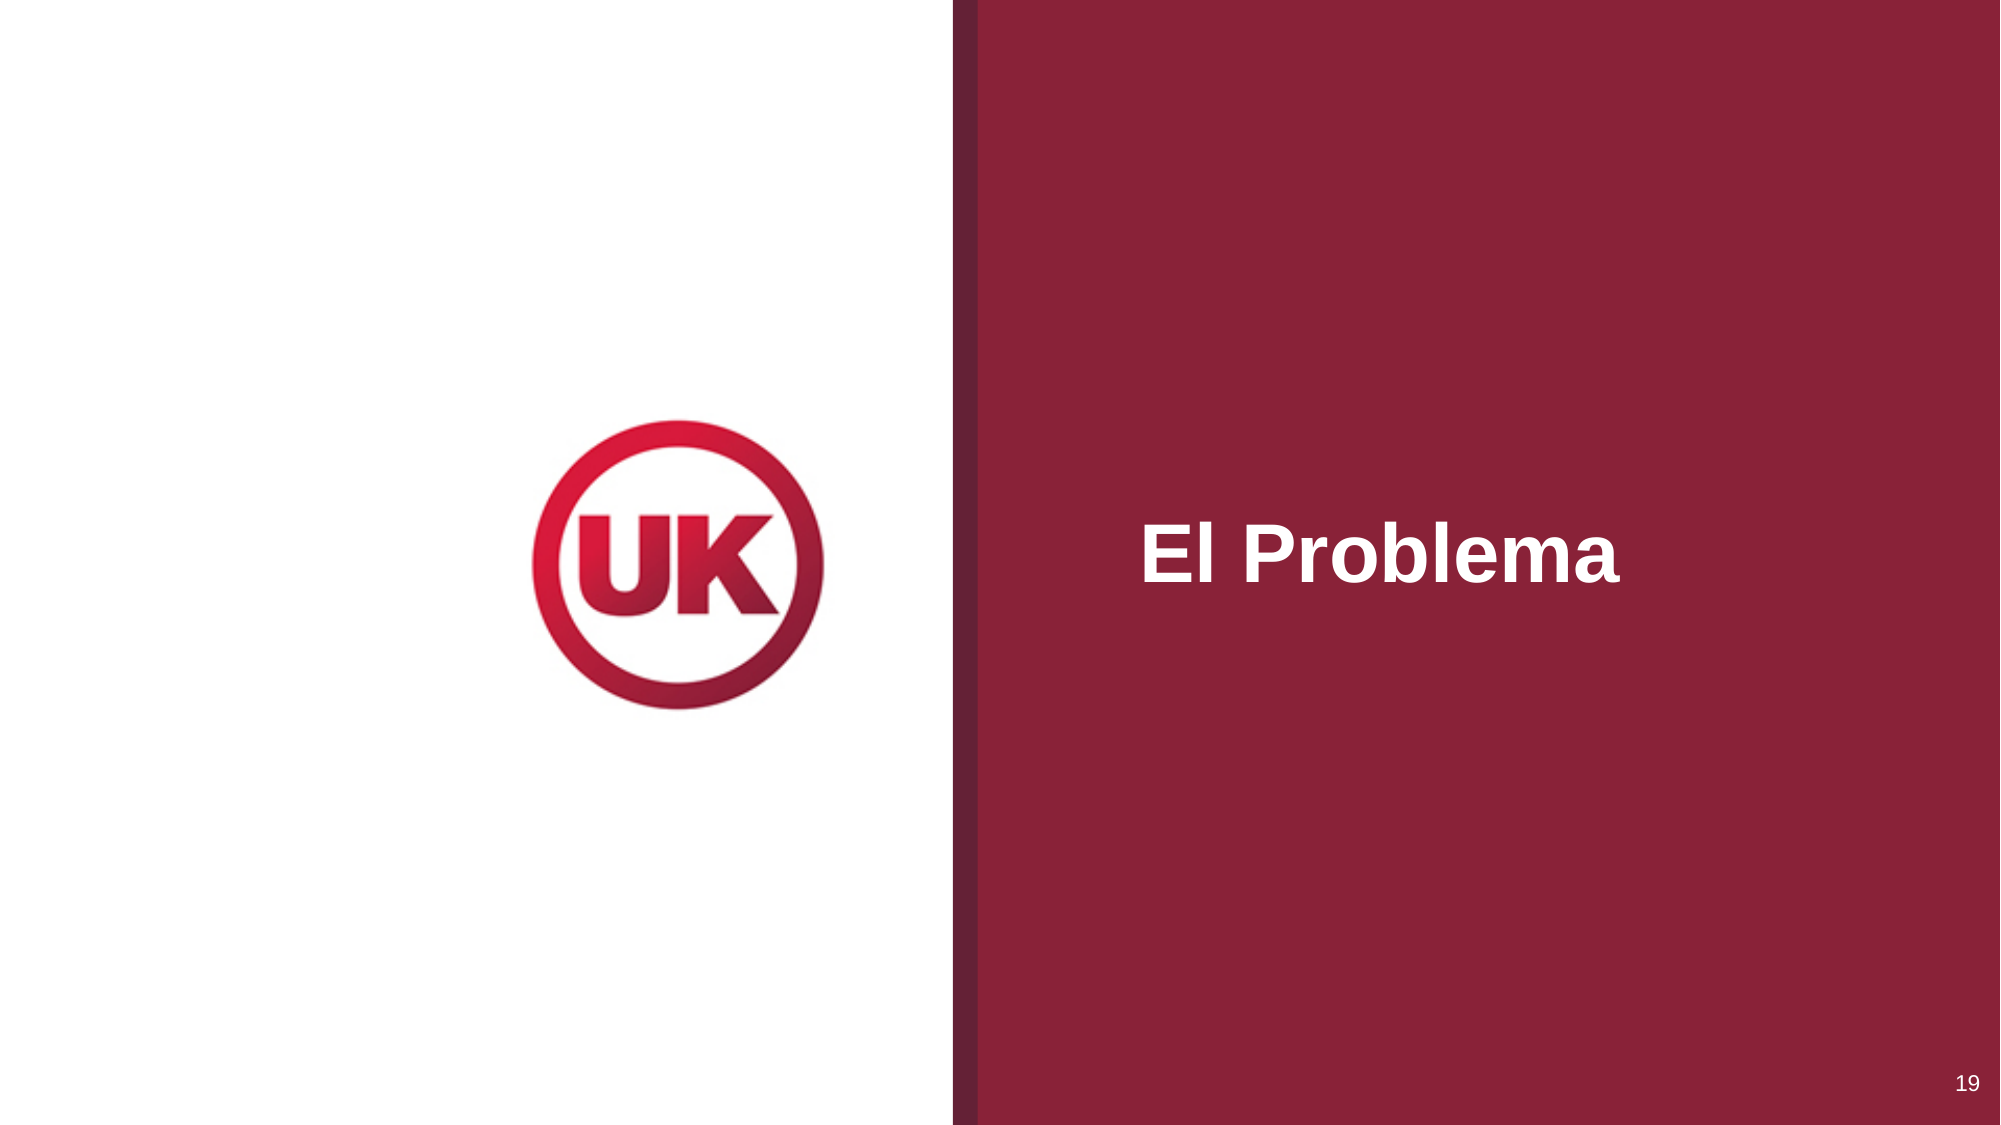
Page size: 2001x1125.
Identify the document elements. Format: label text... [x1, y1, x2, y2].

title El Problema [1124, 491, 1894, 864]
picture [526, 413, 835, 720]
slide_number 19 [1912, 1058, 2000, 1107]
